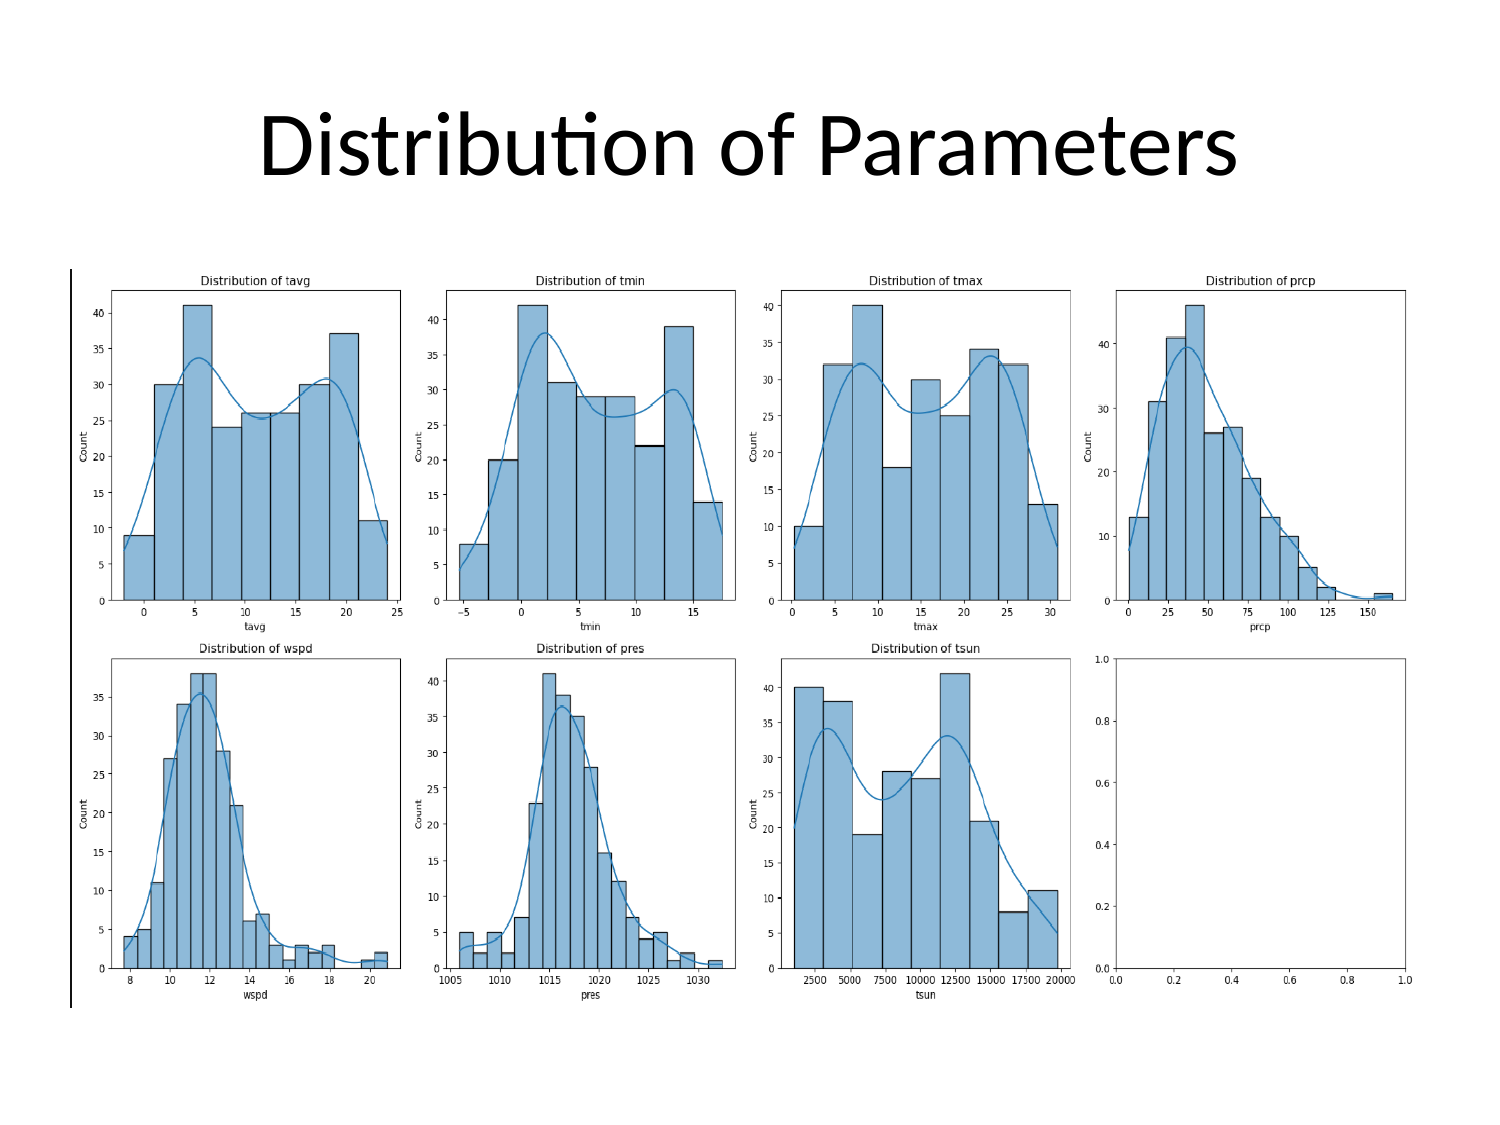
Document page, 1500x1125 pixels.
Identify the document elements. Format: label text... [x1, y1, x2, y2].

title Distribution of Parameters [75, 45, 1425, 233]
picture [70, 269, 1419, 1008]
